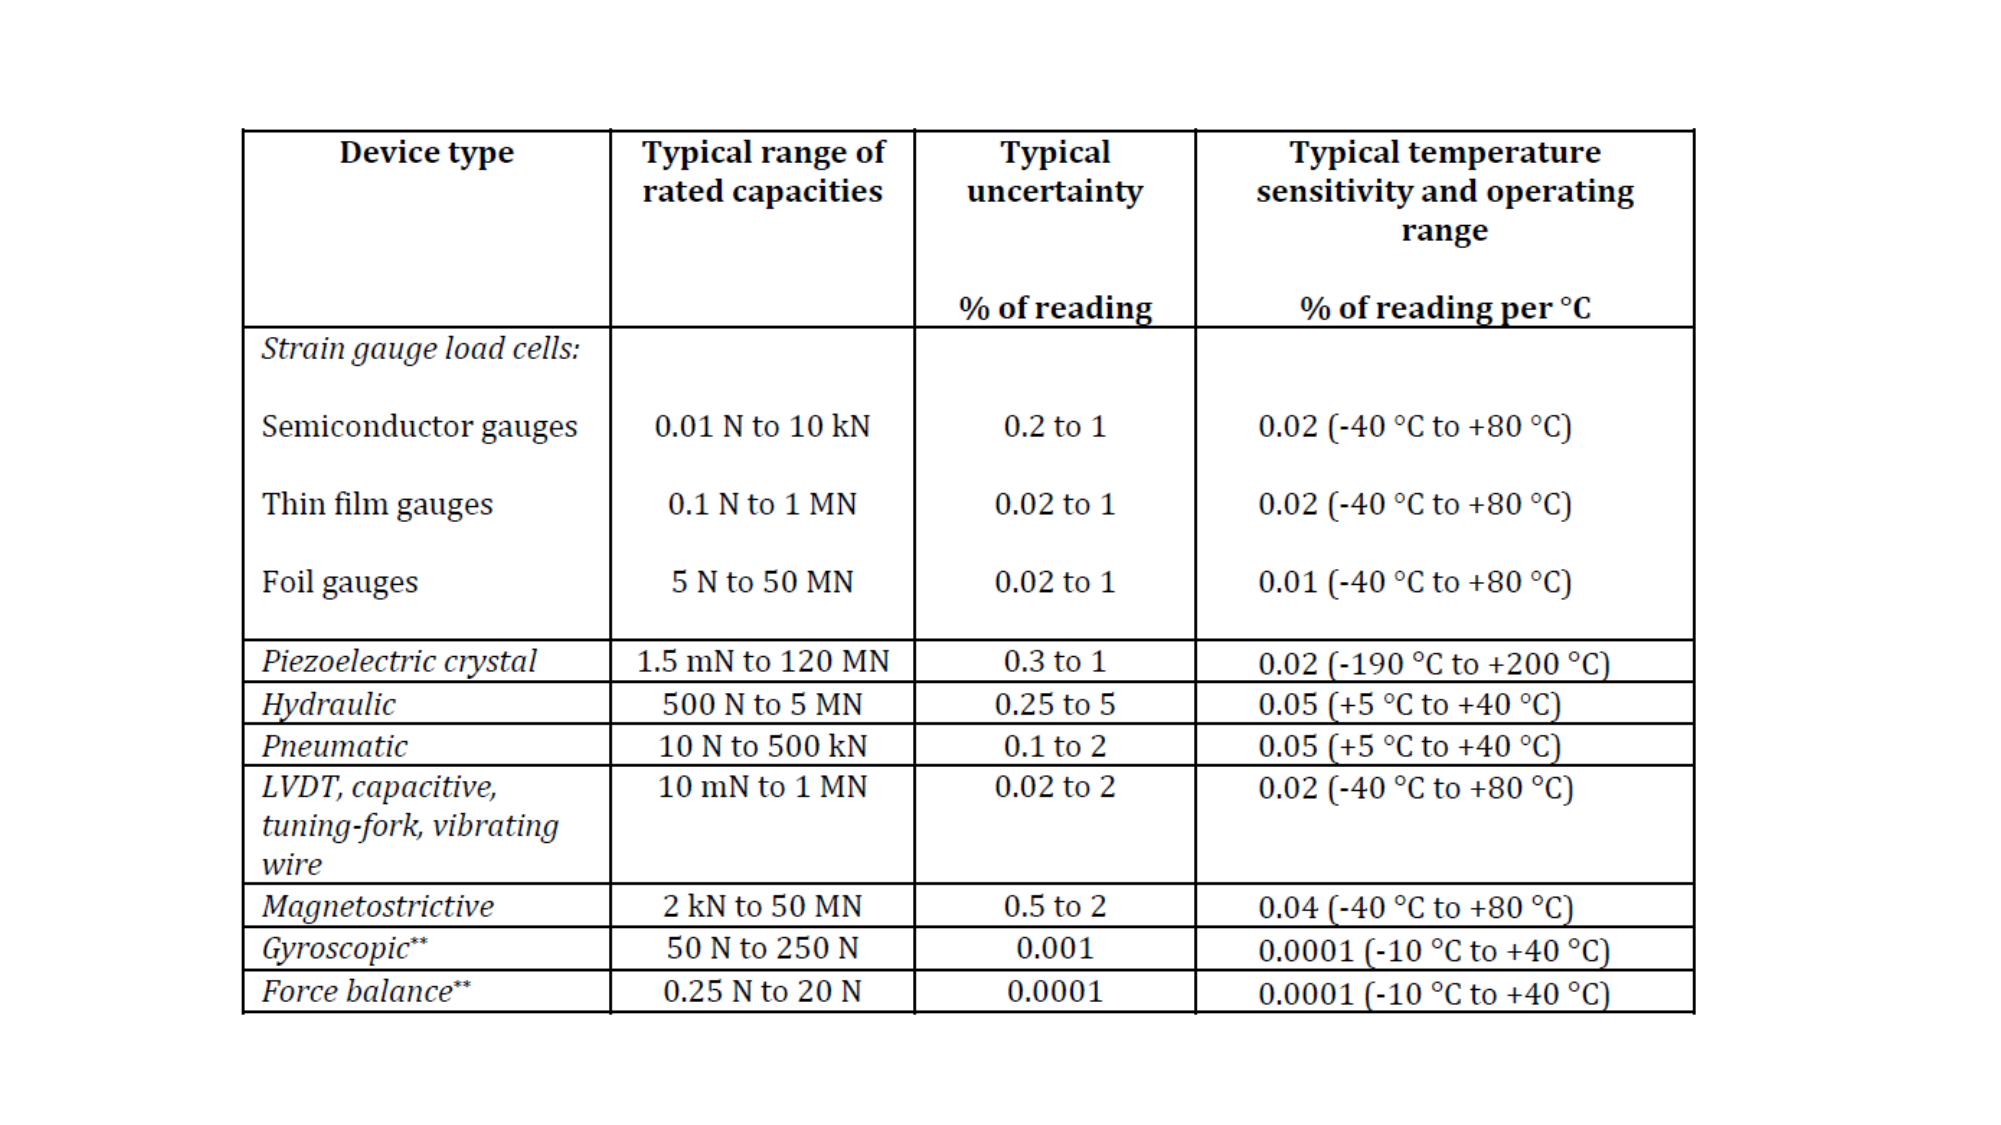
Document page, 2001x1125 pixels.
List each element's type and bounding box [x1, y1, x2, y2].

picture [216, 114, 1717, 1036]
